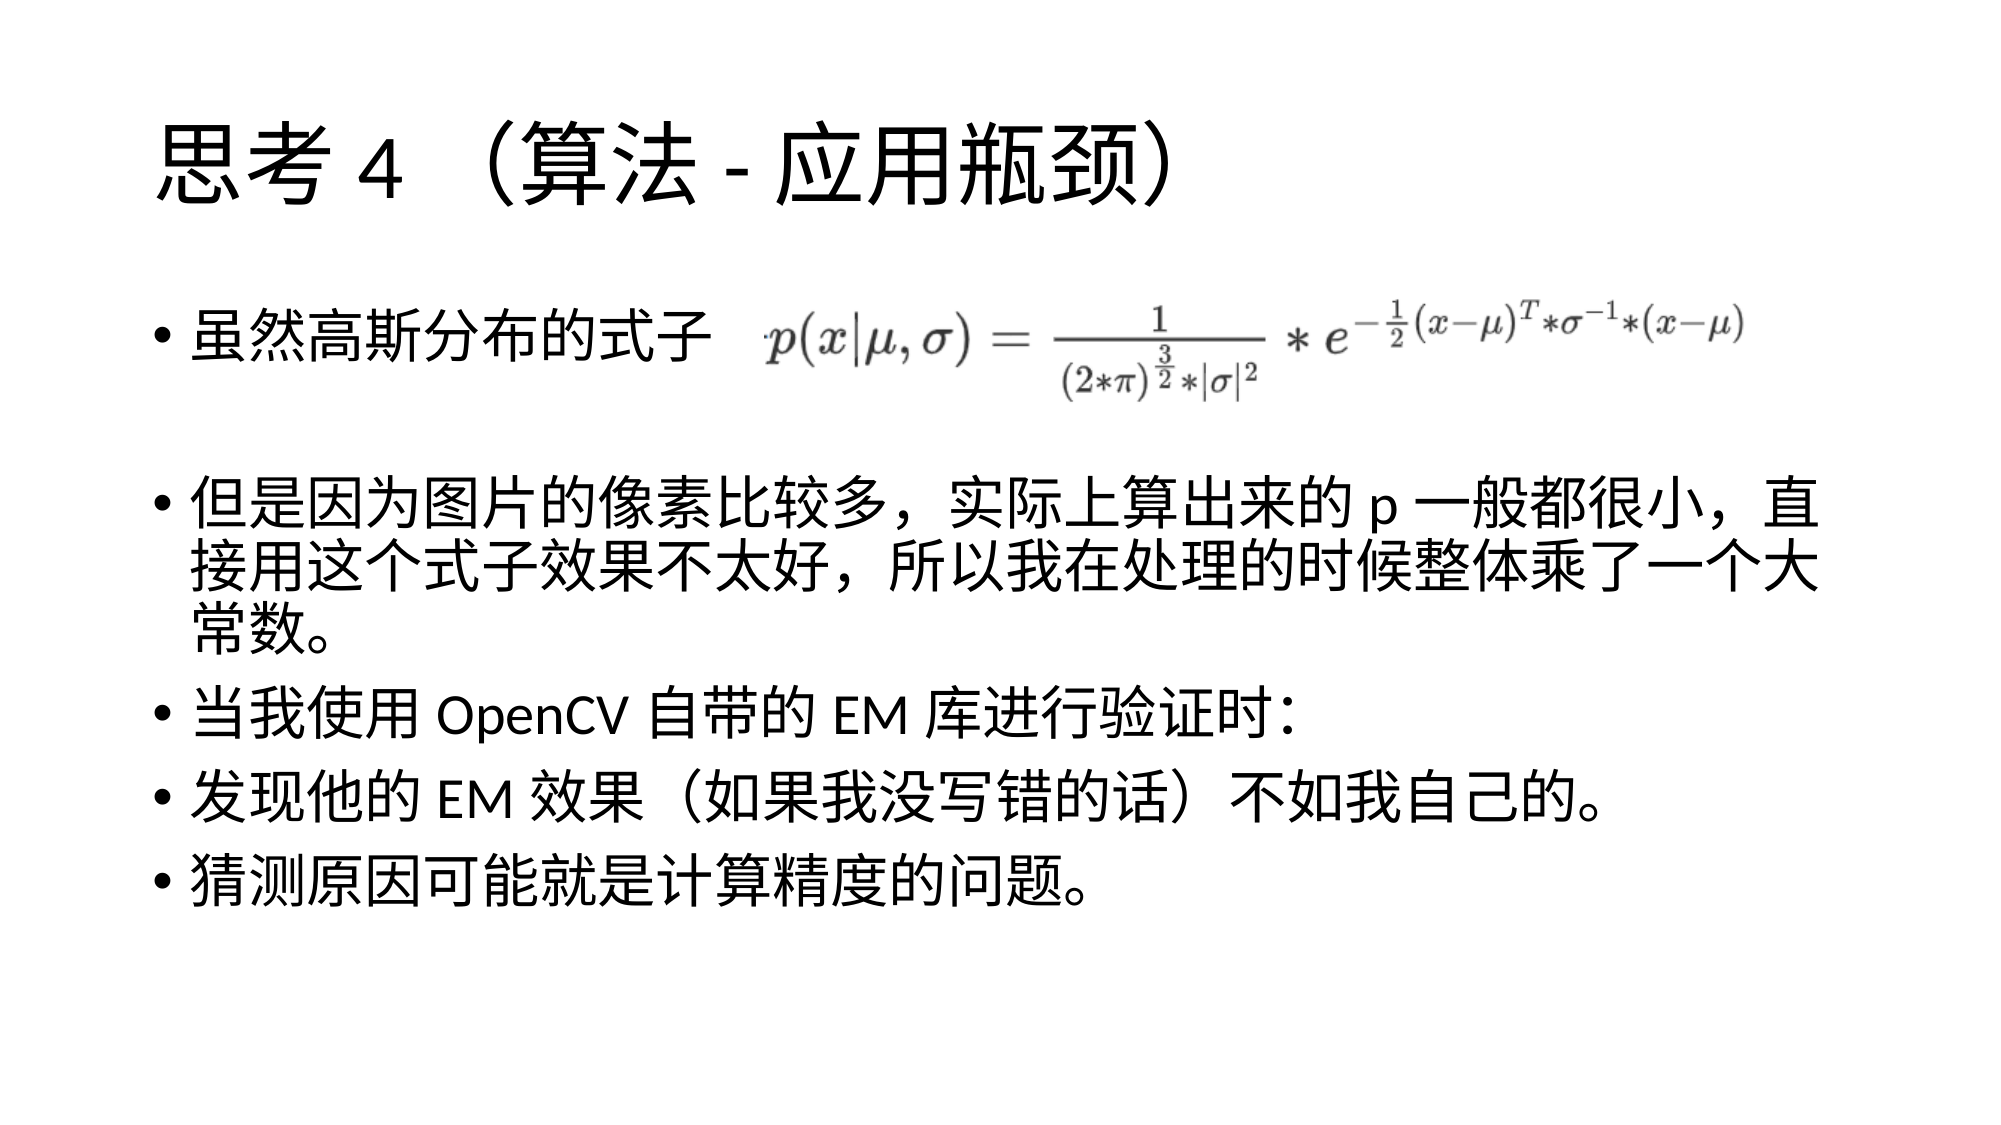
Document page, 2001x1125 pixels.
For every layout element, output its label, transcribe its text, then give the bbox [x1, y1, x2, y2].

picture [763, 247, 1761, 421]
list 虽然高斯分布的式子 但是因为图片的像素比较多，实际上算出来的p一般都很小，直接用这个式子效果不太好，所以我在处理的时候整体乘了一个大常数。 当我使用OpenCV自带的EM库进行验证时： 发现他的EM效果（如果我没写错的话）不如我自己的。 猜测原因可能就是计算精度的问题。 [137, 299, 1863, 1014]
title 思考4（算法-应用瓶颈） [137, 59, 1863, 278]
